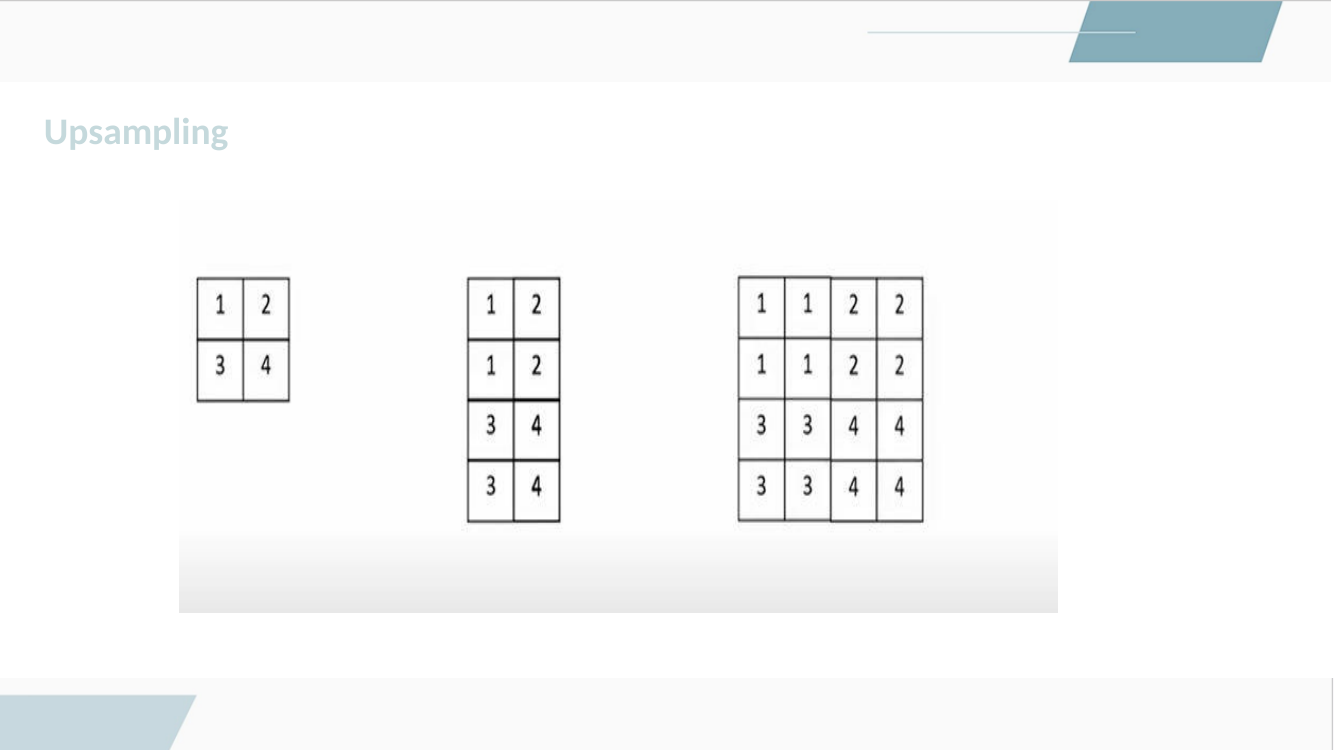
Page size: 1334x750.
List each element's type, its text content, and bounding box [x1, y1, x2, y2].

text_box Upsampling [29, 99, 698, 160]
picture [0, 0, 1332, 82]
picture [178, 199, 1059, 613]
picture [0, 678, 1334, 750]
